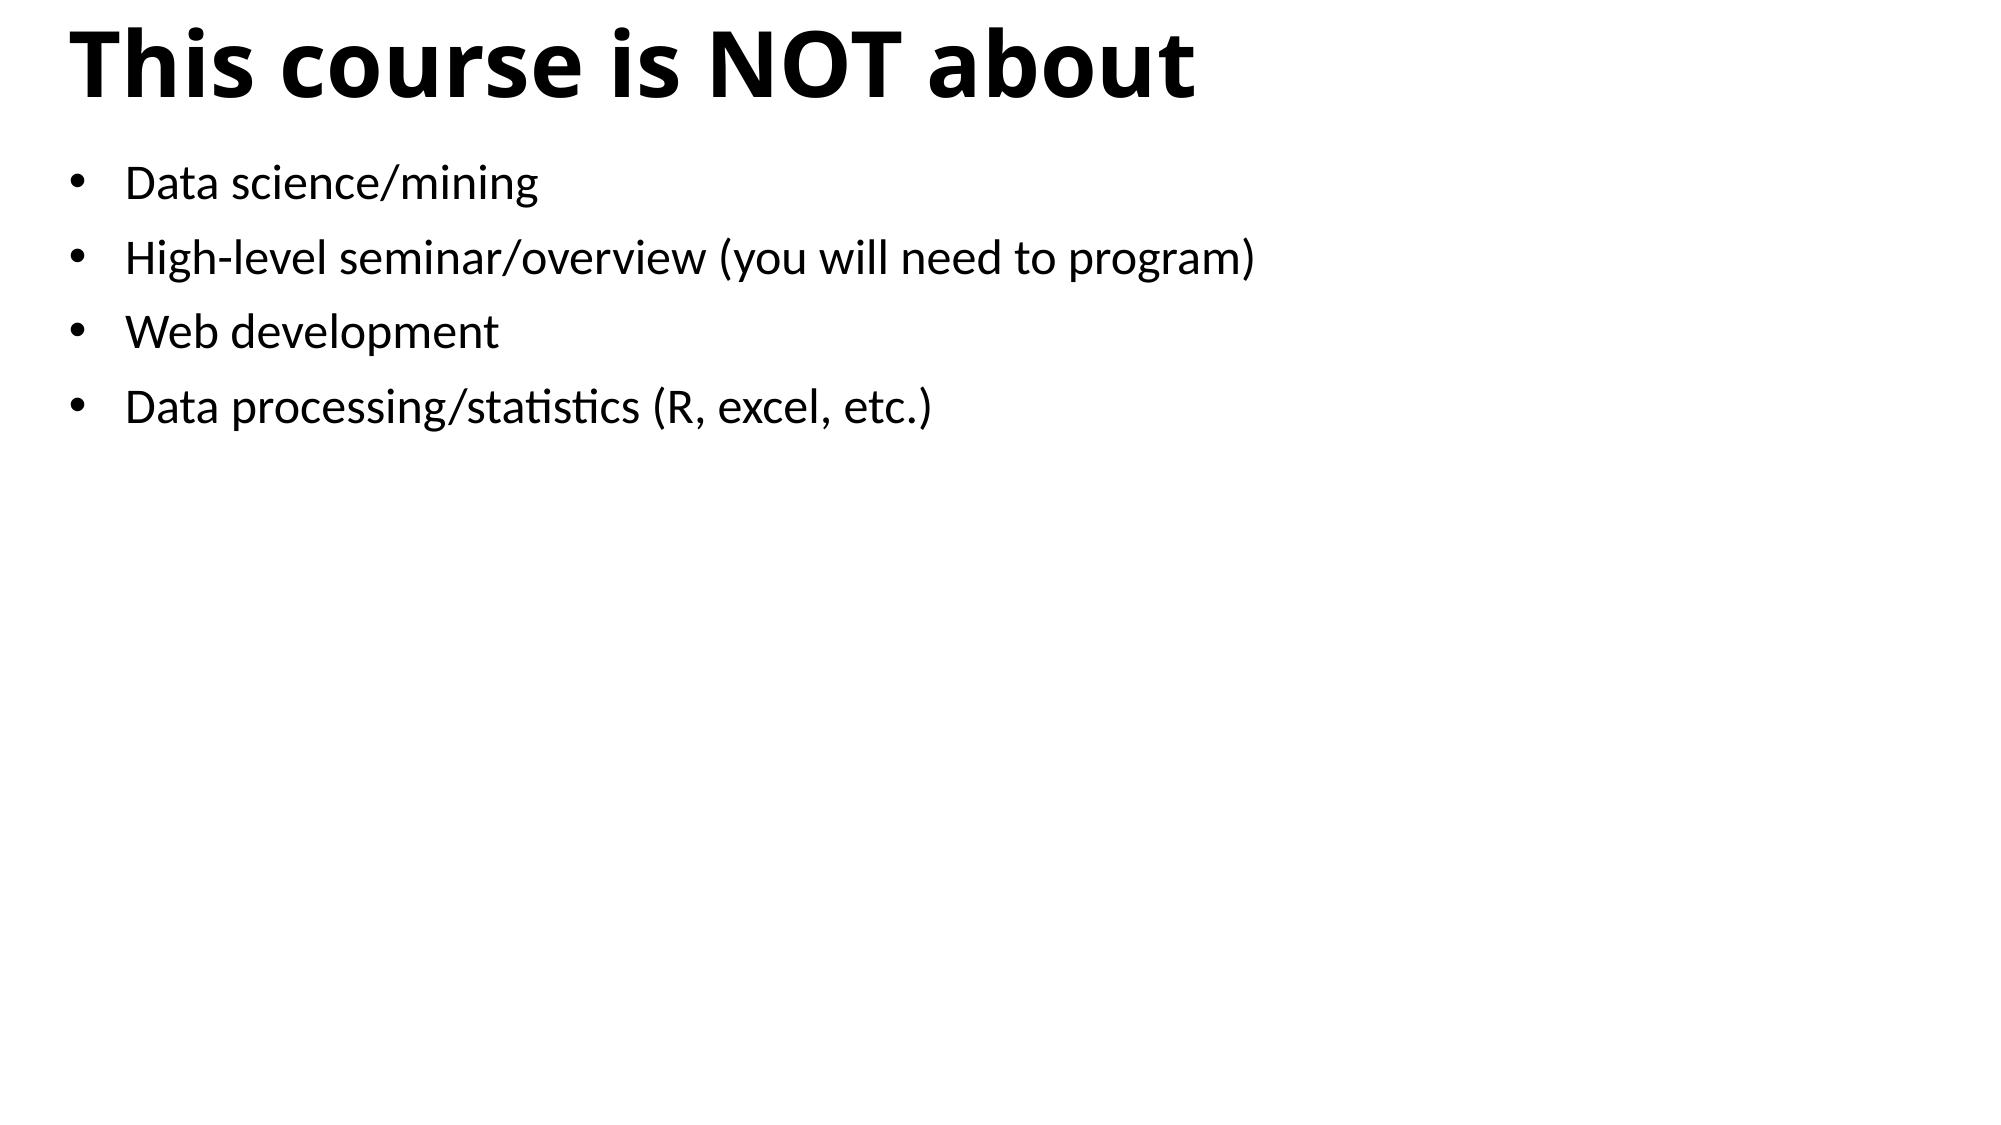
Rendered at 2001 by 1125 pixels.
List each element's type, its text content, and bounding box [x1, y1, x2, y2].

subtitle Data science/mining High-level seminar/overview (you will need to program) Web development Data processing/statistics (R, excel, etc.) [53, 148, 1945, 914]
text_box This course is NOT about [53, 1, 1945, 125]
